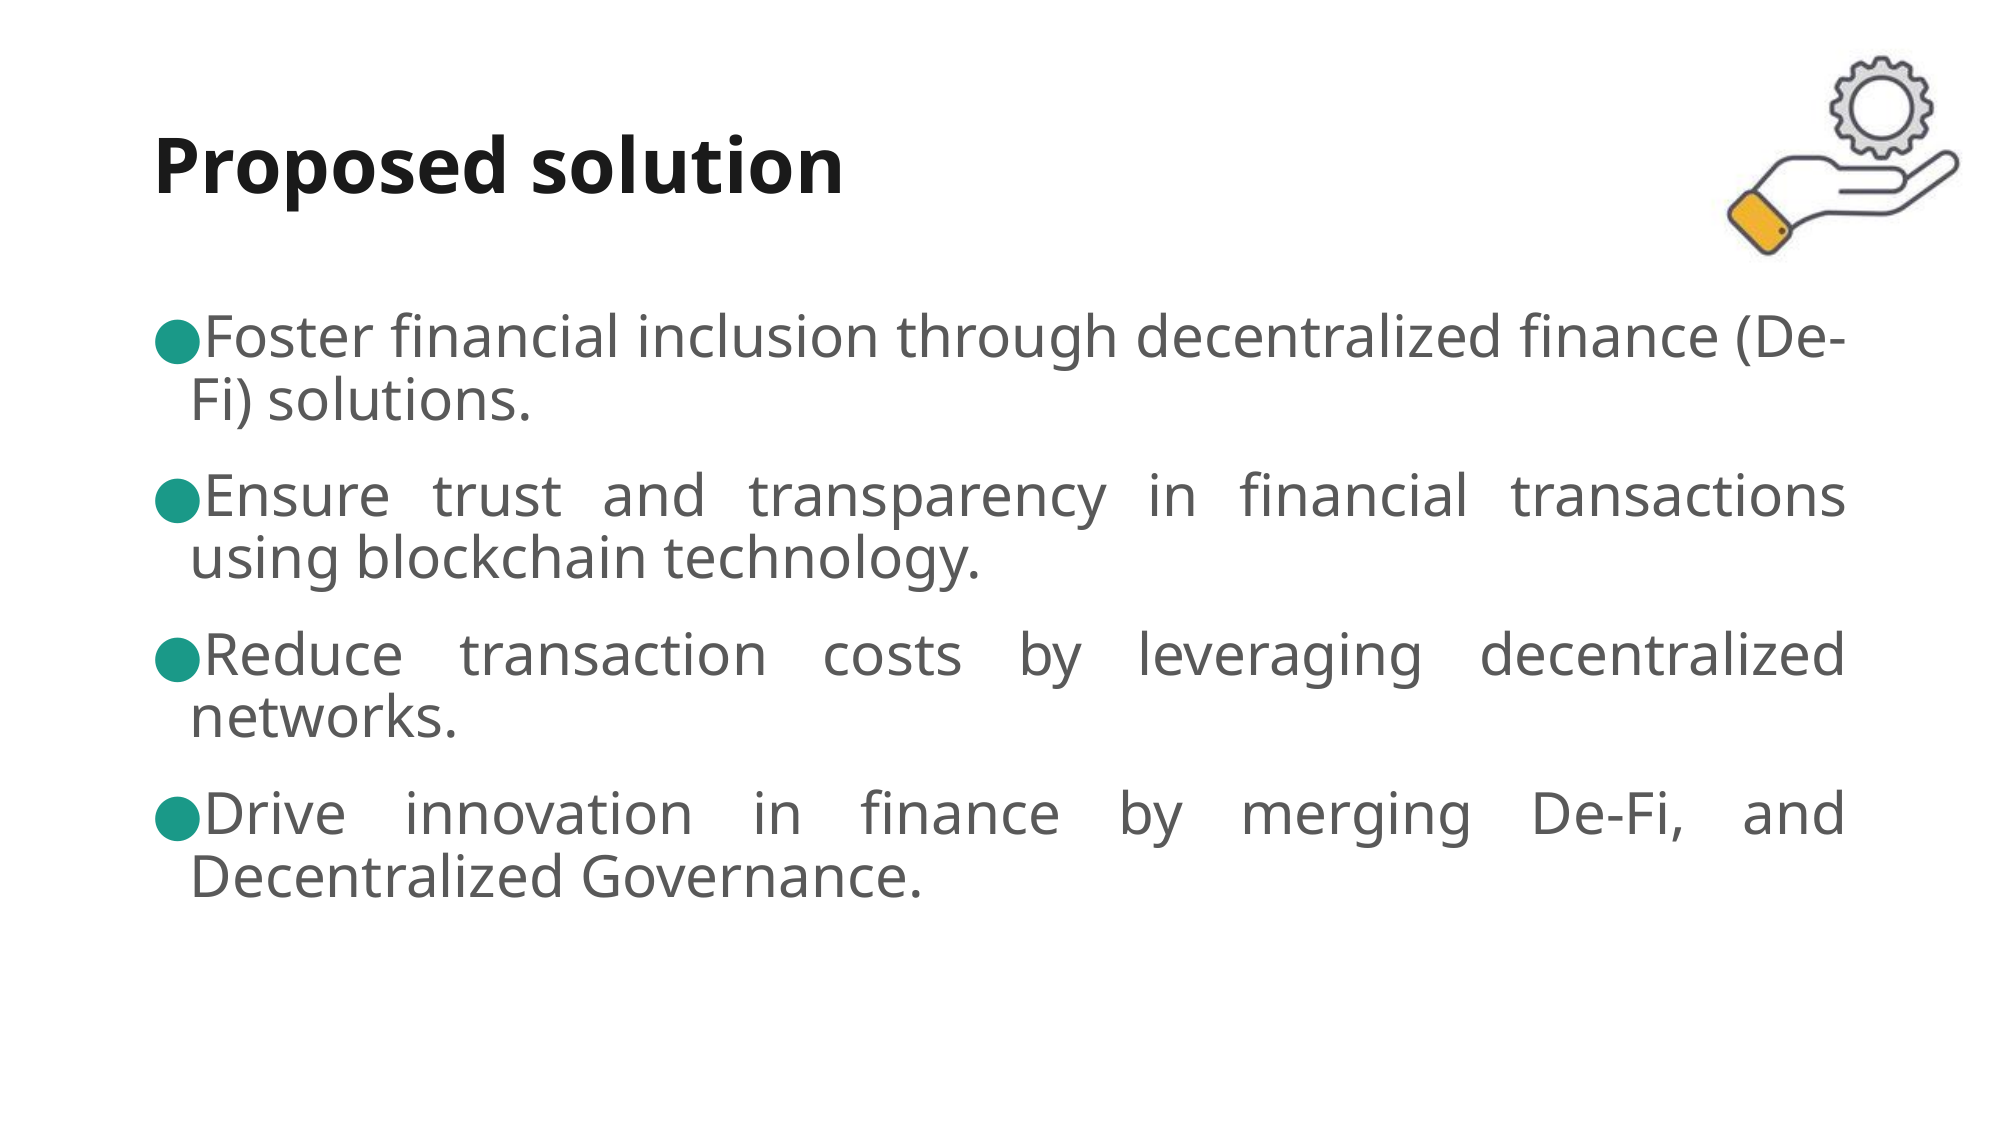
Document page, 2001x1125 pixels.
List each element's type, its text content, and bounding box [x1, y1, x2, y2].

list Foster financial inclusion through decentralized finance (De-Fi) solutions. Ensure trust and transparency in financial transactions using blockchain technology. Reduce transaction costs by leveraging decentralized networks. Drive innovation in finance by merging De-Fi, and Decentralized Governance. [137, 299, 1863, 1014]
picture [1687, 0, 2000, 313]
title Proposed solution [137, 59, 1682, 278]
